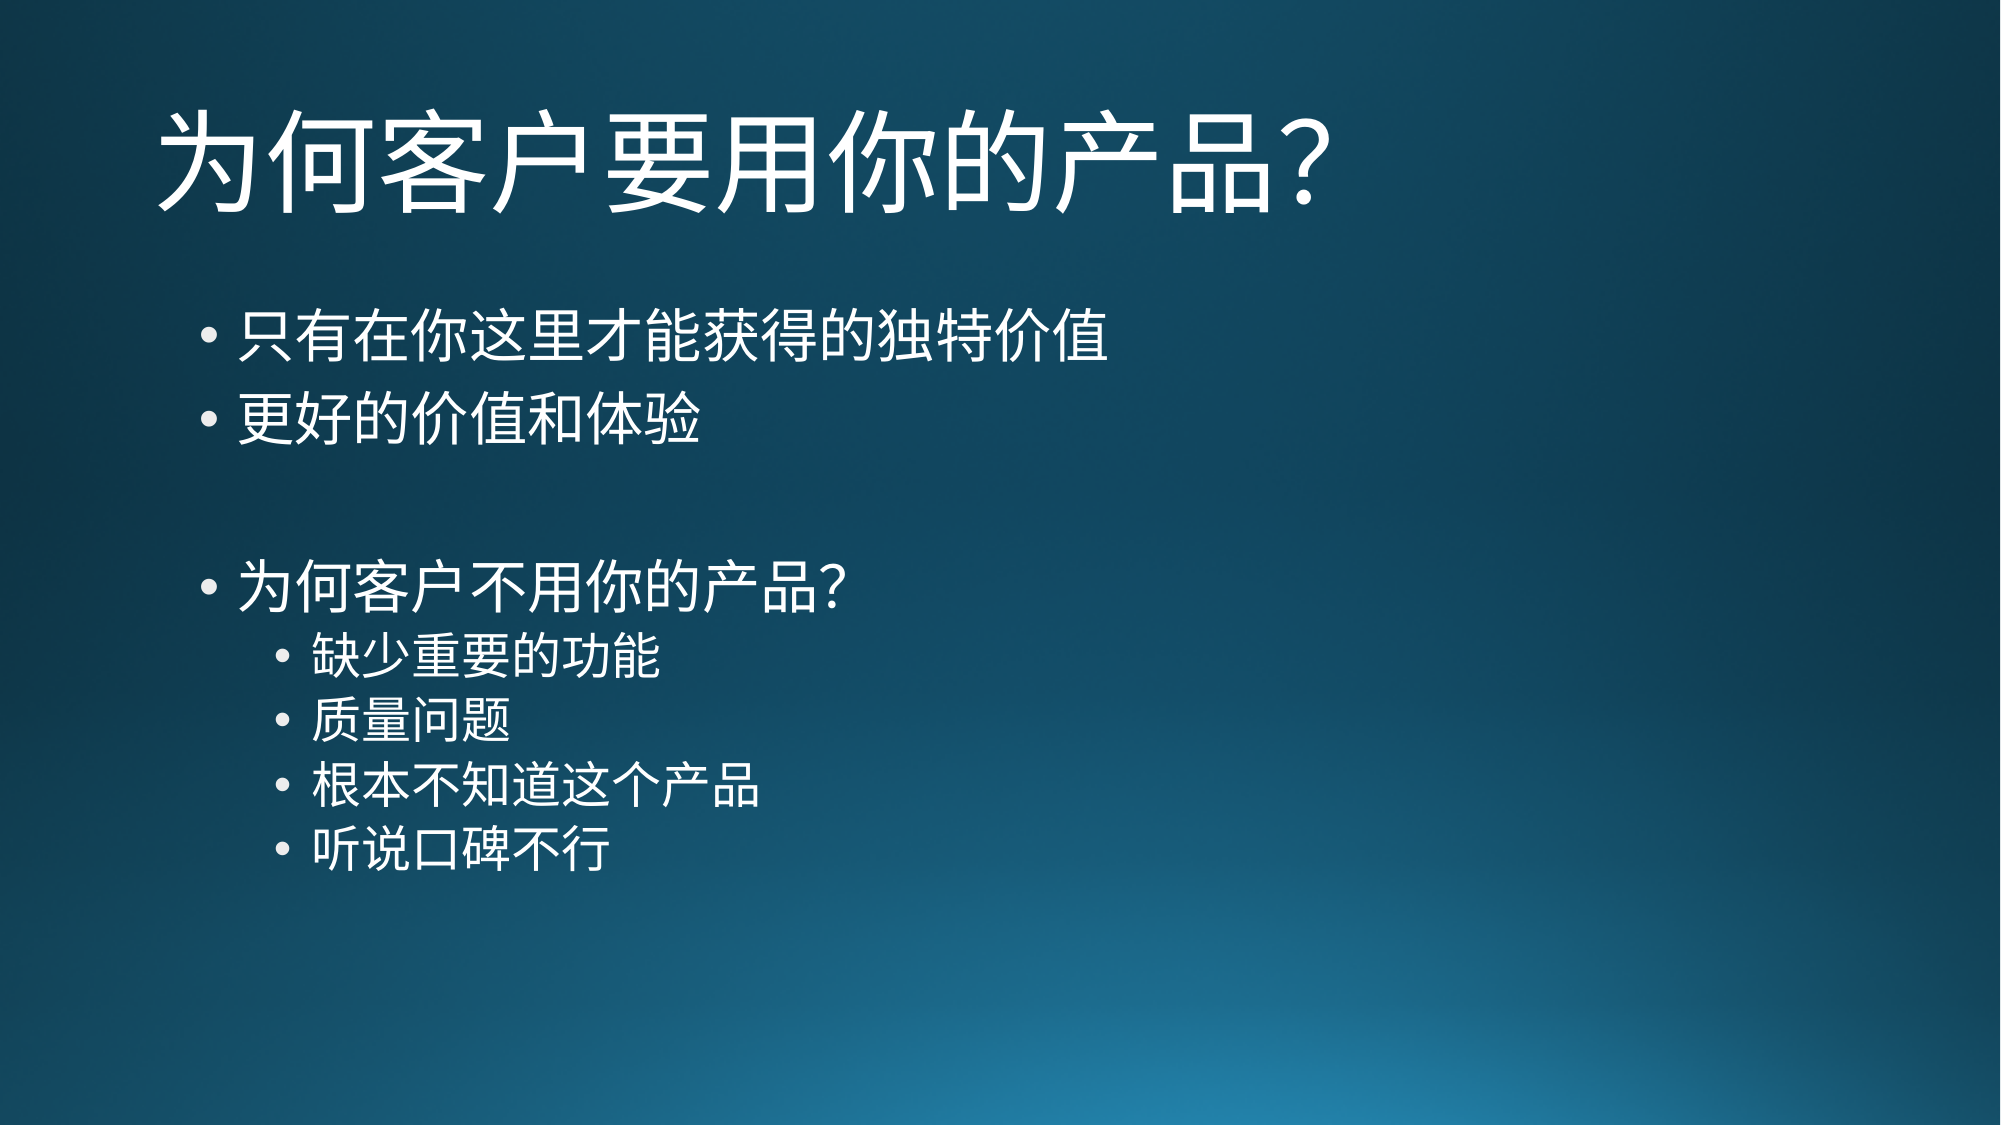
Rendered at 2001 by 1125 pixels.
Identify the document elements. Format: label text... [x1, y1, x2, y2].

title 为何客户要用你的产品？ [137, 59, 1863, 278]
picture [0, 0, 2001, 1125]
list 只有在你这里才能获得的独特价值 更好的价值和体验 为何客户不用你的产品？ 缺少重要的功能 质量问题 根本不知道这个产品 听说口碑不行 [183, 299, 1863, 1014]
